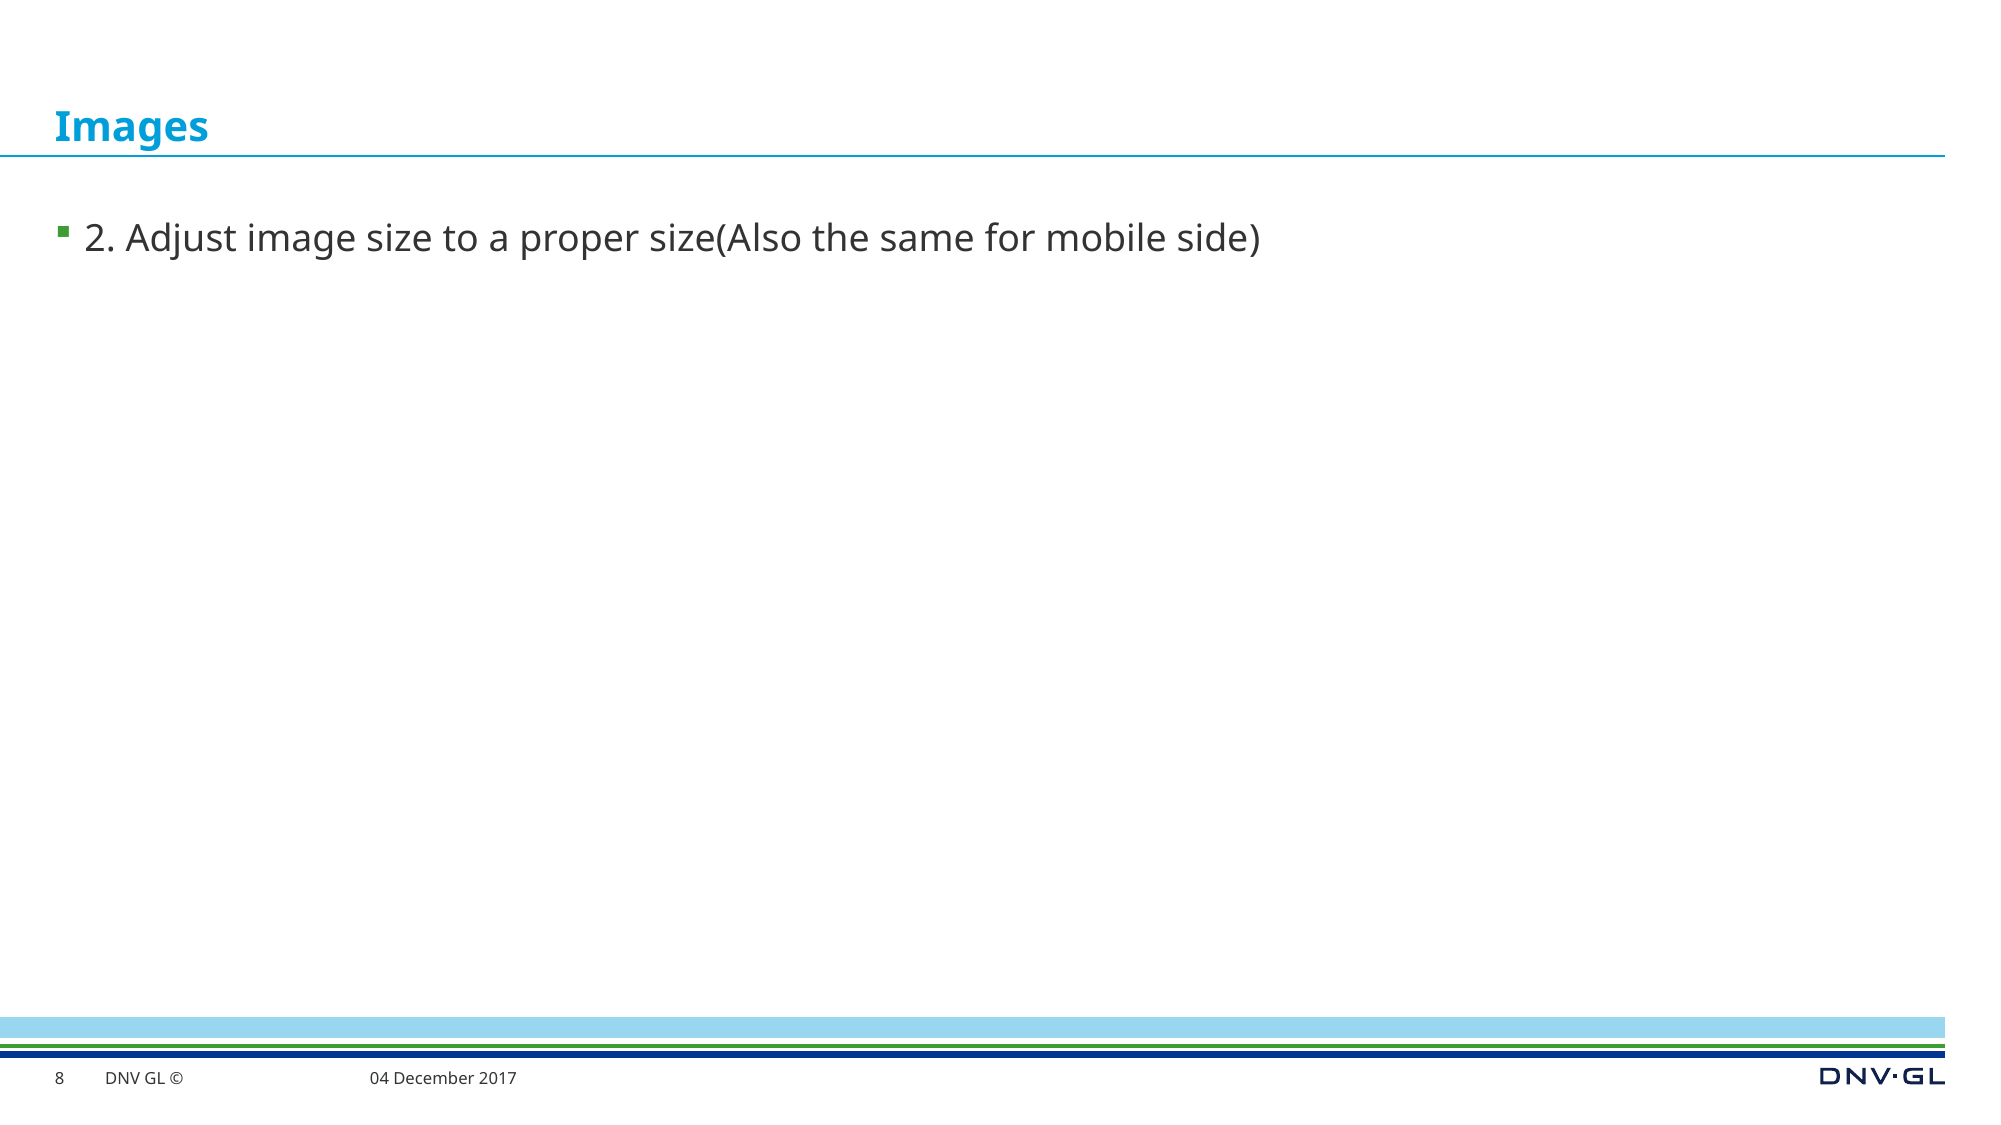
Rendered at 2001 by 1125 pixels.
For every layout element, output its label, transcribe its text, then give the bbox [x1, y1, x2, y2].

title Images [54, 39, 1945, 150]
slide_number 8 [54, 1067, 101, 1098]
list 2. Adjust image size to a proper size(Also the same for mobile side) [54, 208, 1945, 970]
